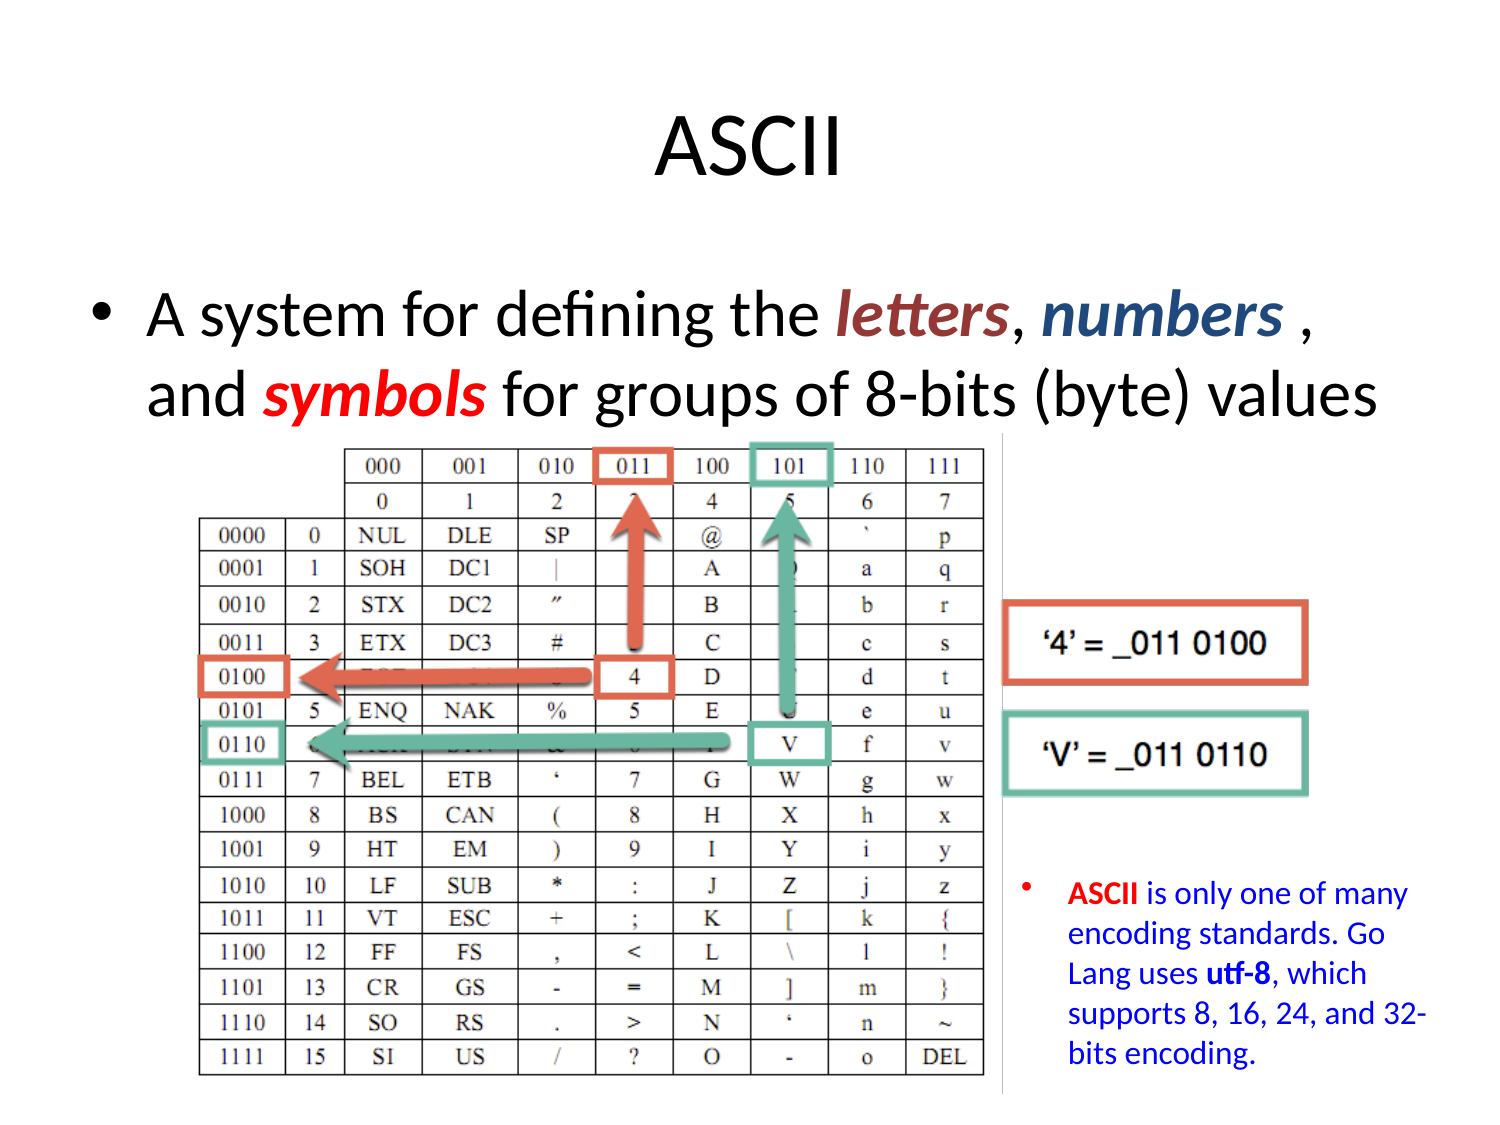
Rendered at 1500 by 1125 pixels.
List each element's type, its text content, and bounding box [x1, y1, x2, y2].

picture [181, 433, 1328, 1094]
list A system for defining the letters, numbers , and symbols for groups of 8-bits (byte) values [75, 262, 1425, 465]
text_box ASCII is only one of many encoding standards. Go Lang uses utf-8, which supports 8, 16, 24, and 32-bits encoding. [1332, 863, 1452, 1079]
title ASCII [75, 45, 1425, 233]
